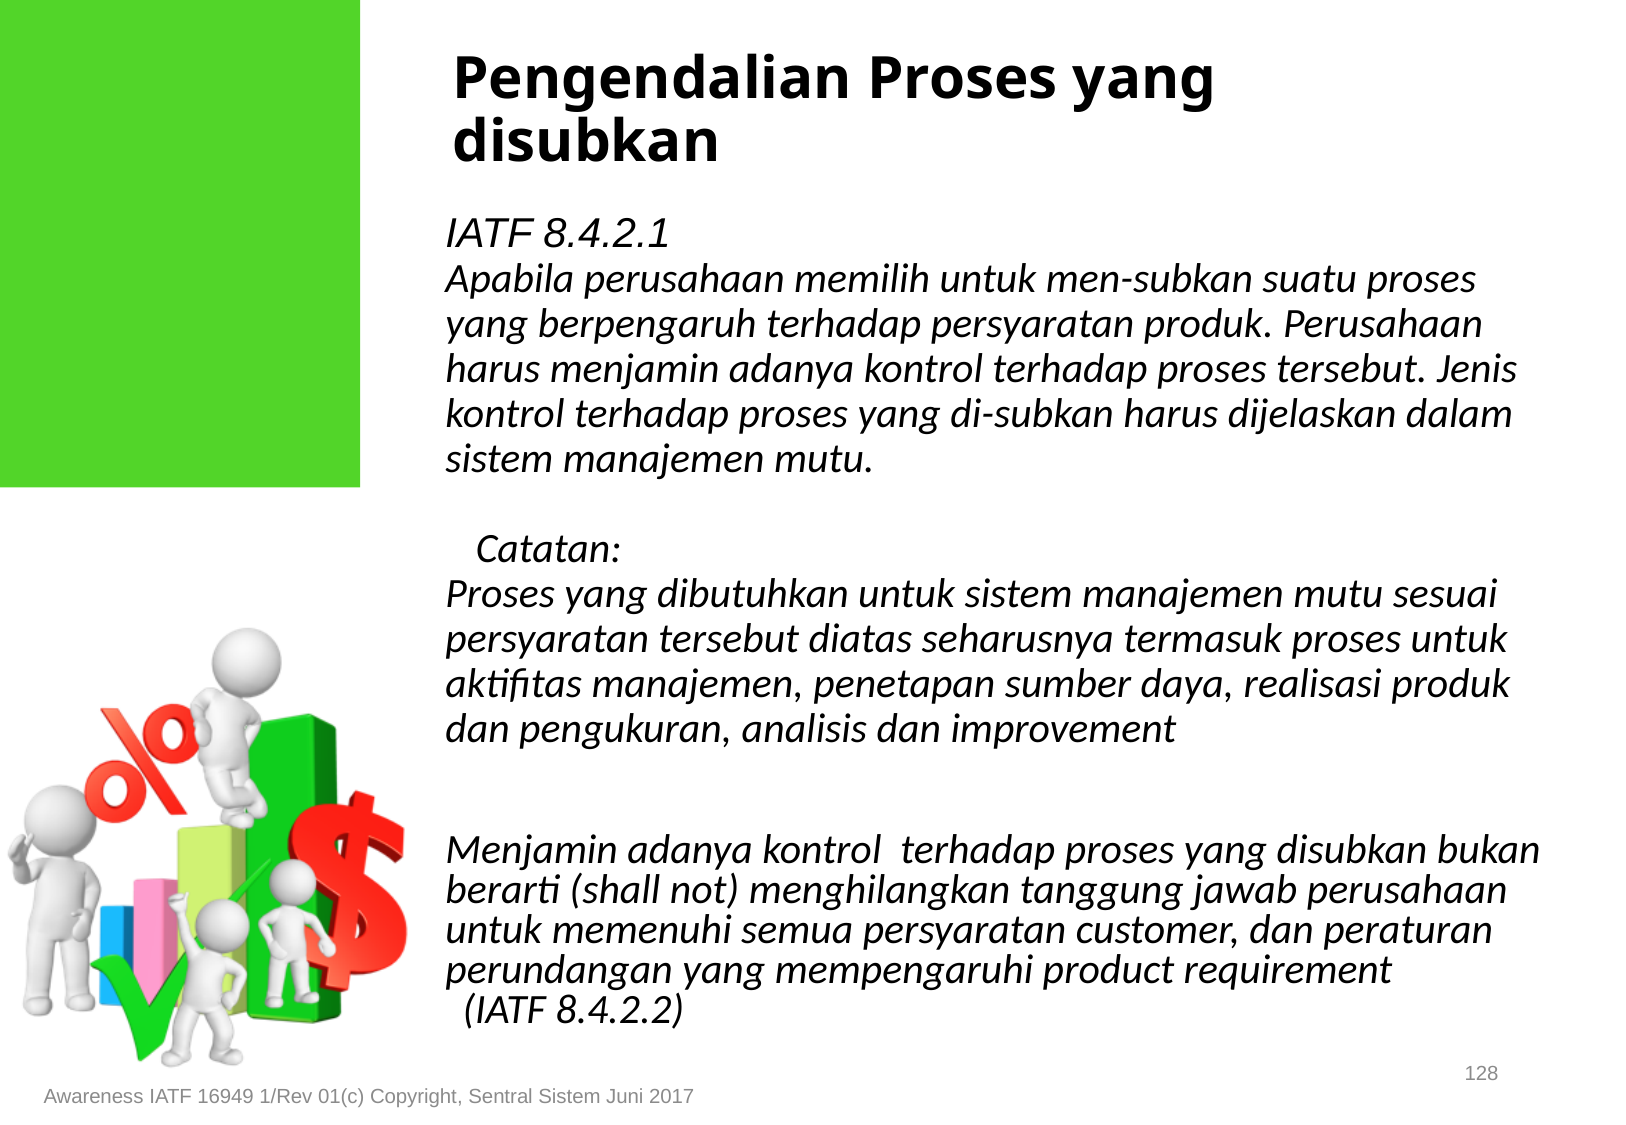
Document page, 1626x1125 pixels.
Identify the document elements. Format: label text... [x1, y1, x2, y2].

title Pengendalian Proses yang disubkan [437, 17, 1504, 204]
list IATF 8.4.2.1 Apabila perusahaan memilih untuk men-subkan suatu proses yang berpengaruh terhadap persyaratan produk. Perusahaan harus menjamin adanya kontrol terhadap proses tersebut. Jenis kontrol terhadap proses yang di-subkan harus dijelaskan dalam sistem manajemen mutu. Catatan: Proses yang dibutuhkan untuk sistem manajemen mutu sesuai persyaratan tersebut diatas seharusnya termasuk proses untuk aktifitas manajemen, penetapan sumber daya, realisasi produk dan pengukuran, analisis dan improvement Menjamin adanya kontrol terhadap proses yang disubkan bukan berarti (shall not) menghilangkan tanggung jawab perusahaan untuk memenuhi semua persyaratan customer, dan peraturan perundangan yang mempengaruhi product requirement (IATF 8.4.2.2) [399, 204, 1581, 1046]
footer Awareness IATF 16949 1/Rev 01(c) Copyright, Sentral Sistem Juni 2017 [424, 1065, 738, 1125]
slide_number 128 [1147, 1042, 1514, 1103]
text_box [0, 0, 361, 488]
picture [0, 599, 424, 1125]
